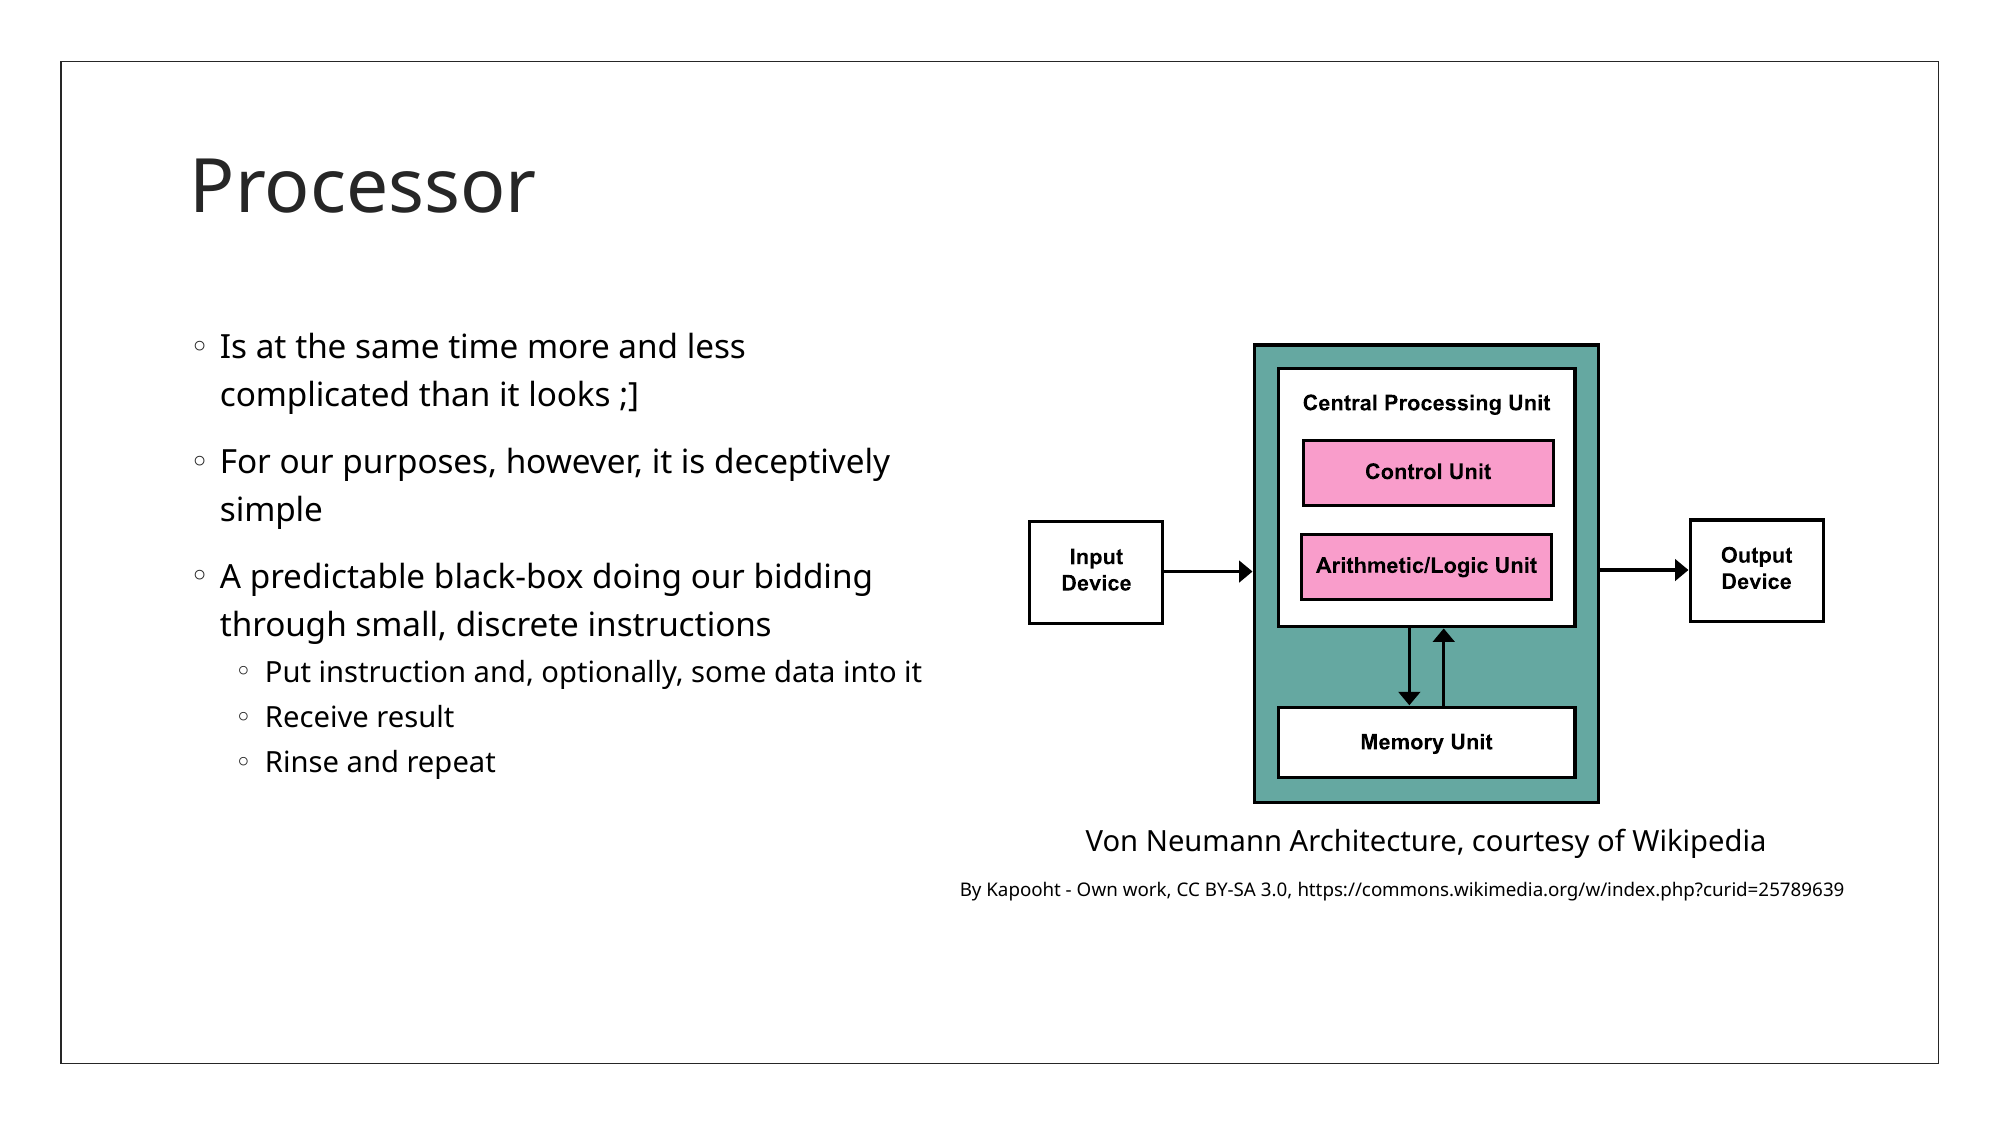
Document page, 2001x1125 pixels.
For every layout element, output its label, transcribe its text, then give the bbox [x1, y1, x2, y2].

title Processor [174, 105, 1825, 272]
list Is at the same time more and less complicated than it looks ;] For our purposes, however, it is deceptively simple A predictable black-box doing our bidding through small, discrete instructions Put instruction and, optionally, some data into it Receive result Rinse and repeat [174, 310, 959, 951]
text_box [944, 342, 1908, 909]
